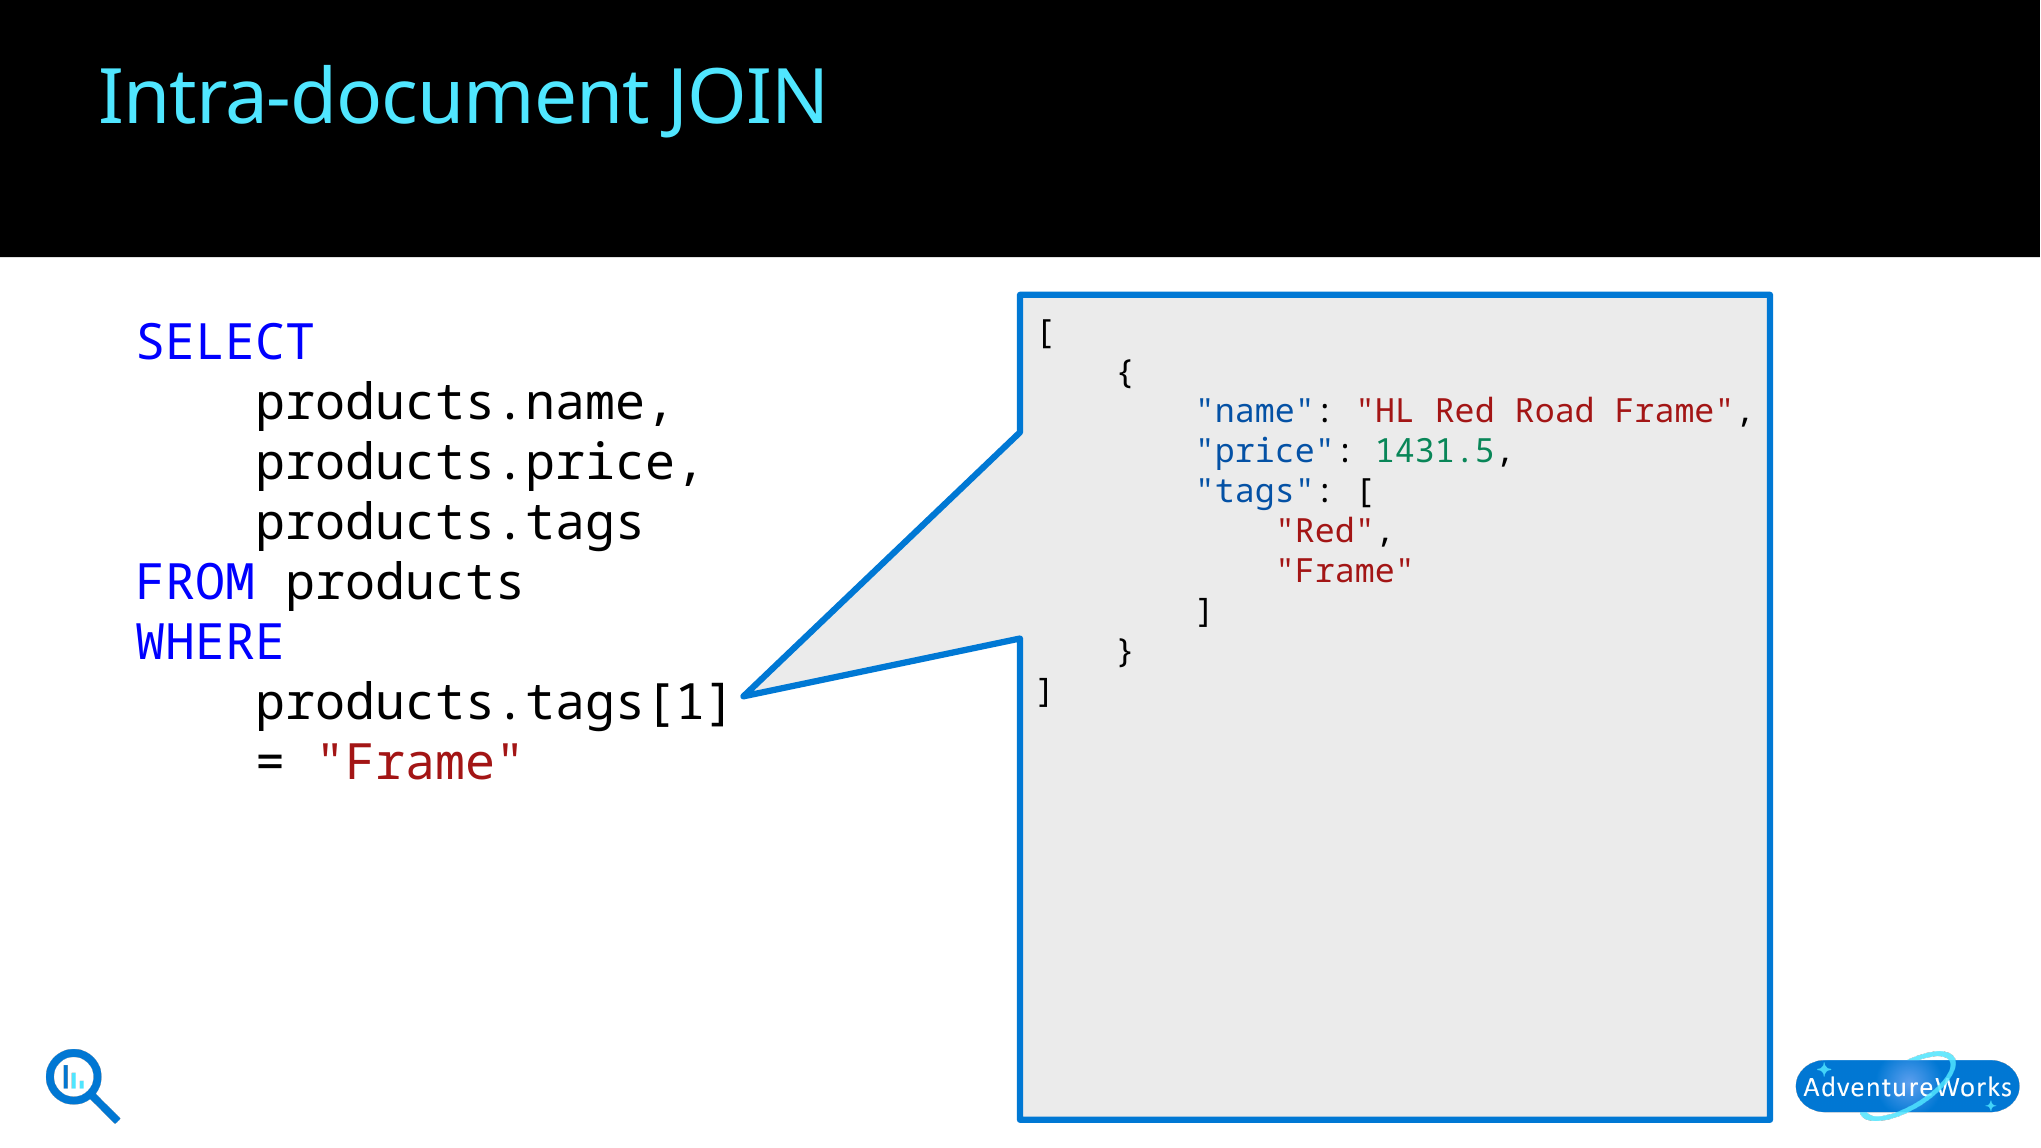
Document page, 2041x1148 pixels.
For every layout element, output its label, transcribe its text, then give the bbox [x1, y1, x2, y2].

text_box Intra-document JOIN [98, 46, 1984, 139]
picture [44, 1048, 121, 1124]
text_box [0, 0, 2041, 258]
text_box [ { "name": "HL Red Road Frame", "price": 1431.5, "tags": [ "Red", "Frame" ] } ] [743, 294, 1771, 1120]
text_box SELECT products.name, products.price, products.tags FROM products WHERE products.tags[1] = "Frame" [120, 294, 870, 1120]
picture [1794, 1051, 2021, 1121]
